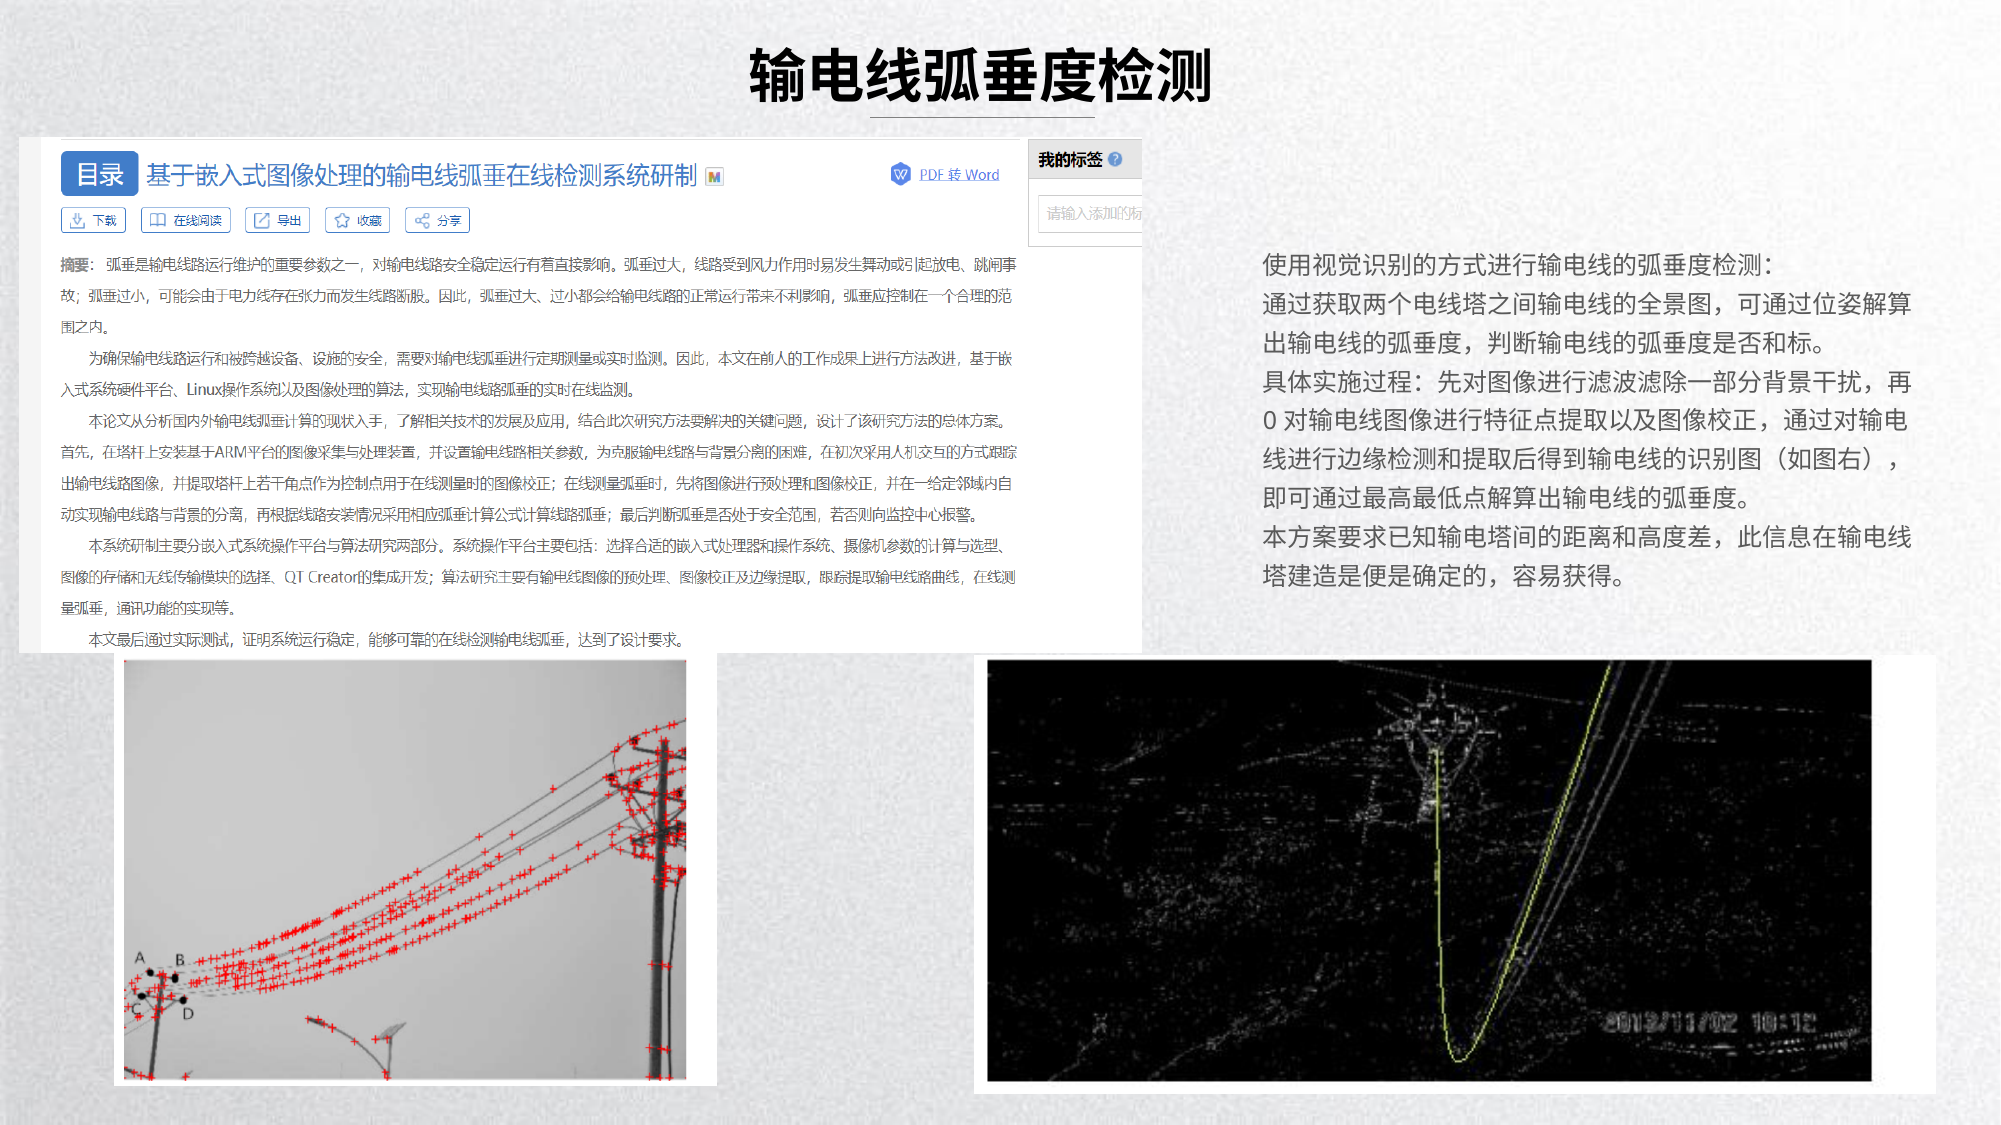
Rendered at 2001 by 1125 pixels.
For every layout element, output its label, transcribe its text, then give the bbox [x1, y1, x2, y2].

text_box 使用视觉识别的方式进行输电线的弧垂度检测： 通过获取两个电线塔之间输电线的全景图，可通过位姿解算出输电线的弧垂度，判断输电线的弧垂度是否和标。 具体实施过程：先对图像进行滤波滤除一部分背景干扰，再0对输电线图像进行特征点提取以及图像校正，通过对输电线进行边缘检测和提取后得到输电线的识别图（如图右），即可通过最高最低点解算出输电线的弧垂度。 本方案要求已知输电塔间的距离和高度差，此信息在输电线塔建造是便是确定的，容易获得。 [1248, 232, 1936, 598]
text_box 输电线弧垂度检测 [645, 31, 1317, 117]
picture [0, 0, 2001, 1125]
